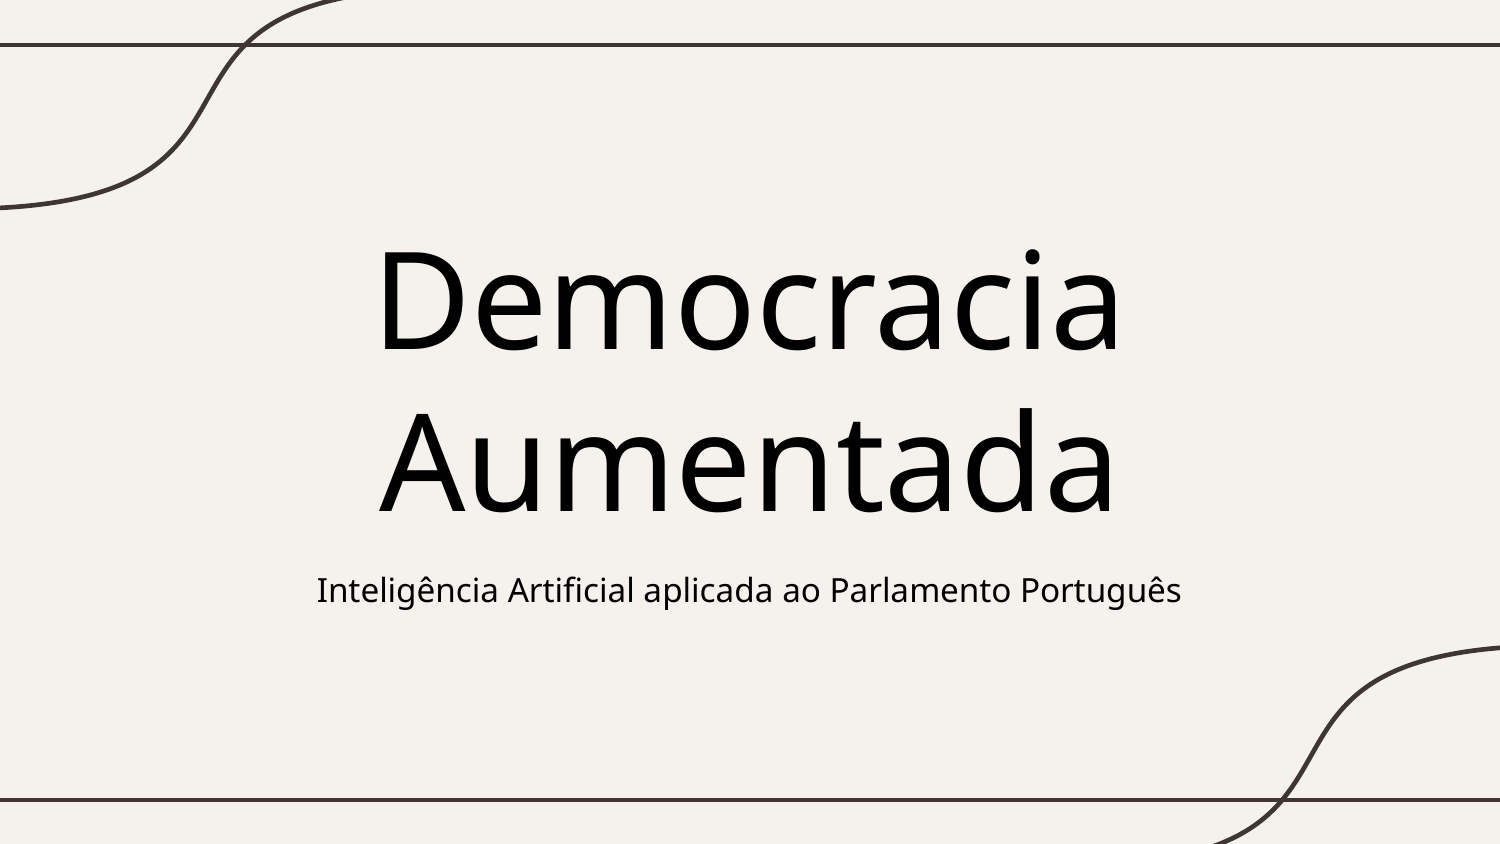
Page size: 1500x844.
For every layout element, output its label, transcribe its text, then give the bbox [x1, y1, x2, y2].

title Democracia Aumentada [170, 217, 1330, 553]
subtitle Inteligência Artificial aplicada ao Parlamento Português [170, 553, 1330, 627]
